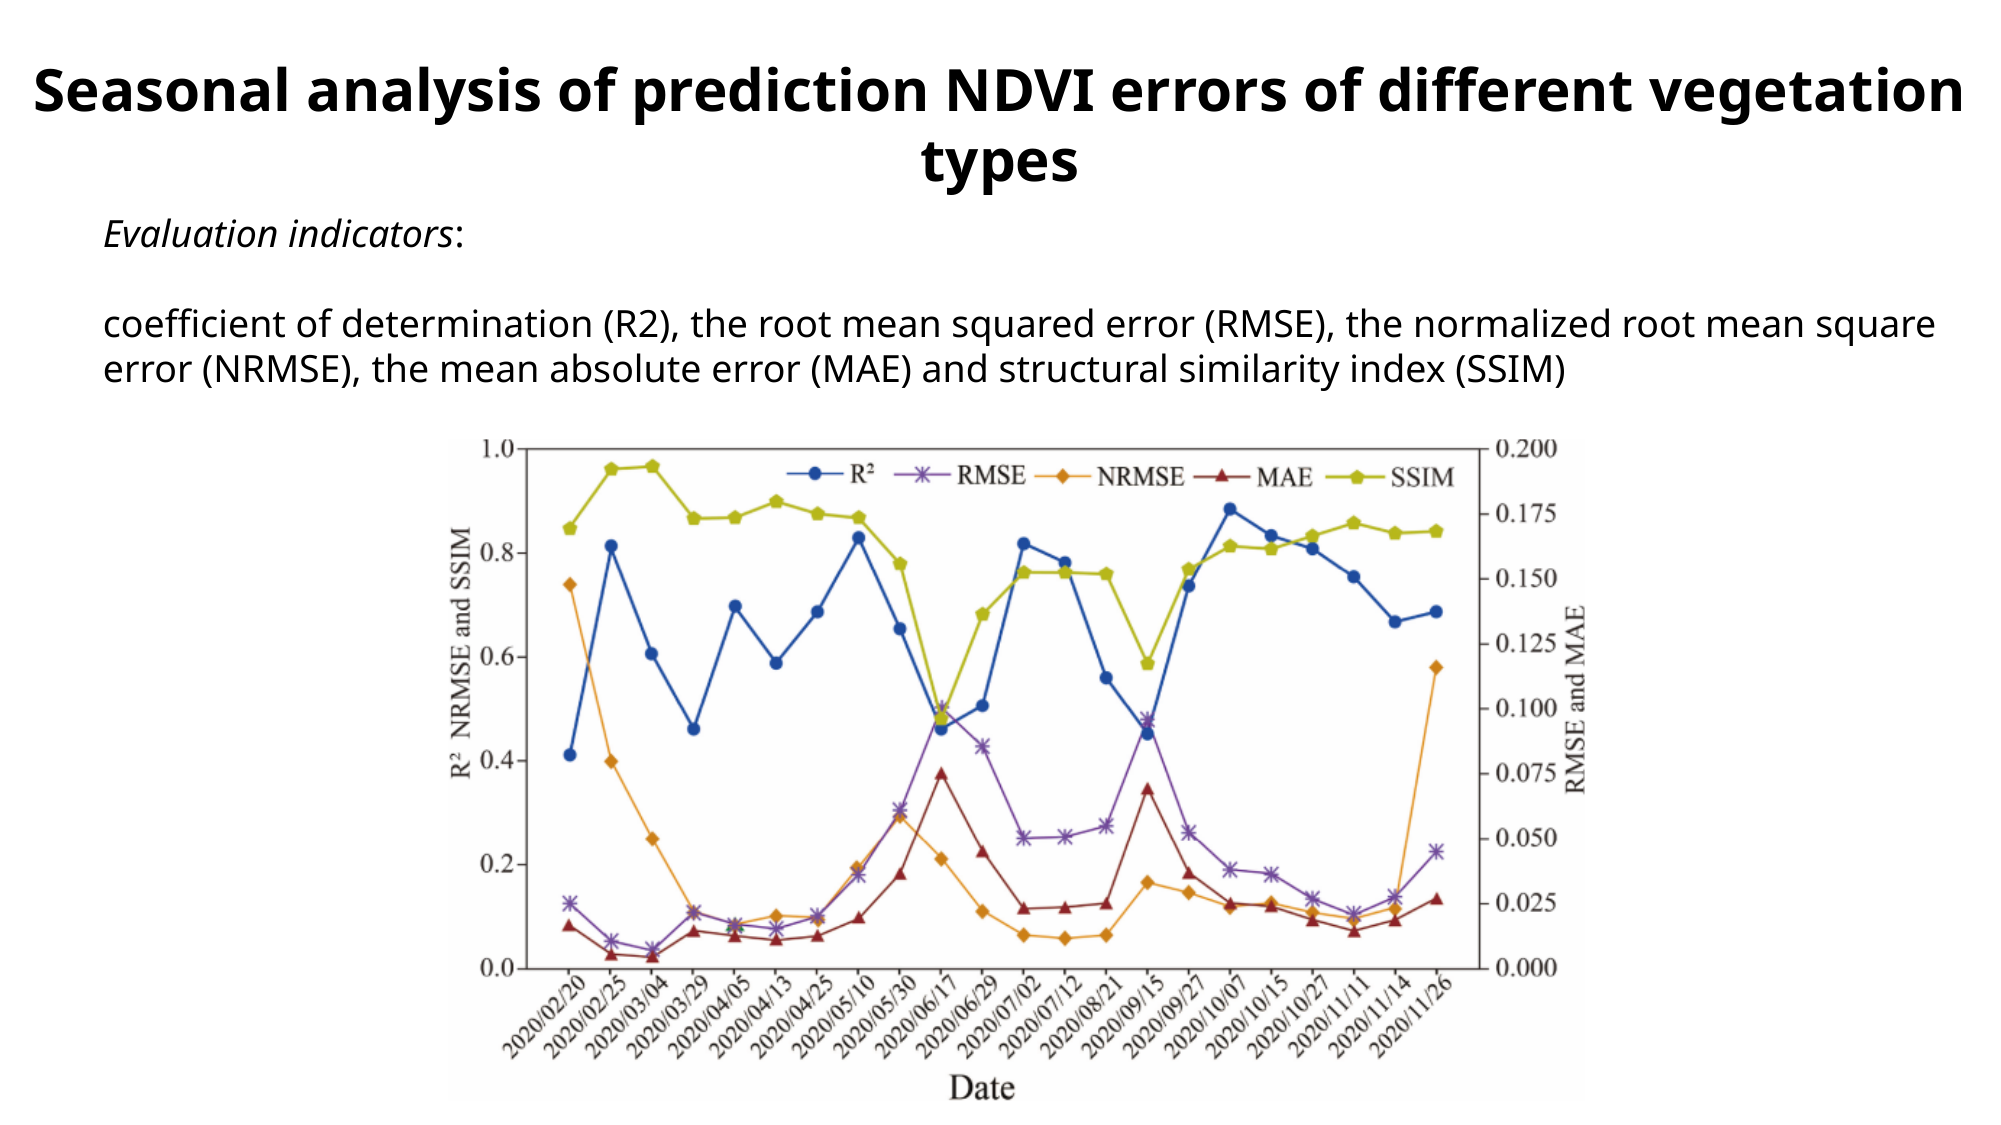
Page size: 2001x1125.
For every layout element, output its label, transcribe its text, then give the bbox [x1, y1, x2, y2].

text_box Evaluation indicators: coefficient of determination (R2), the root mean squared error (RMSE), the normalized root mean square error (NRMSE), the mean absolute error (MAE) and structural similarity index (SSIM) [88, 202, 1968, 398]
text_box Seasonal analysis of prediction NDVI errors of different vegetation types [0, 46, 2000, 201]
picture [391, 399, 1608, 1109]
